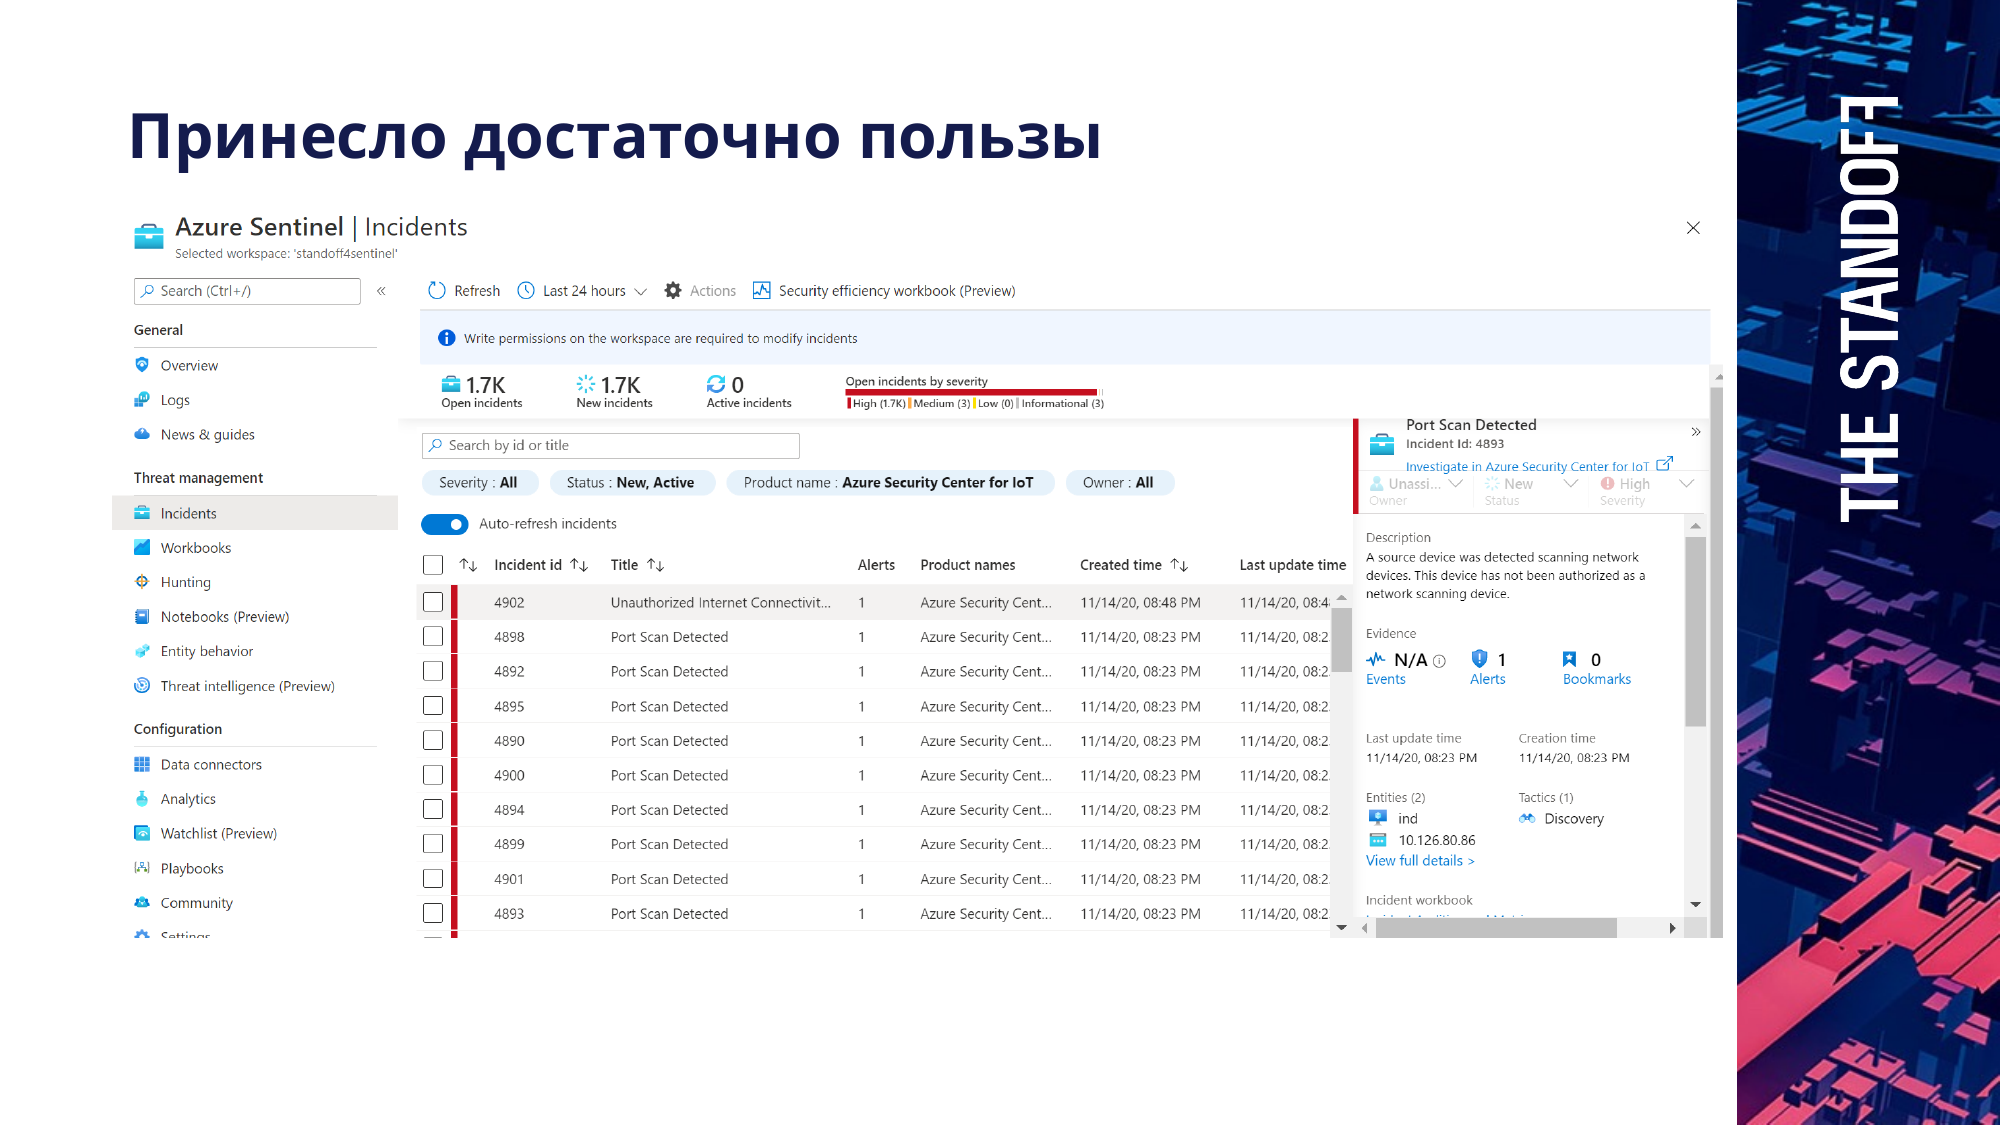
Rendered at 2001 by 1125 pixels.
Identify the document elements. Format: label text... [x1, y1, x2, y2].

picture [112, 213, 1723, 938]
picture [1737, 0, 2000, 1125]
subtitle Принесло достаточно пользы [112, 97, 1613, 184]
